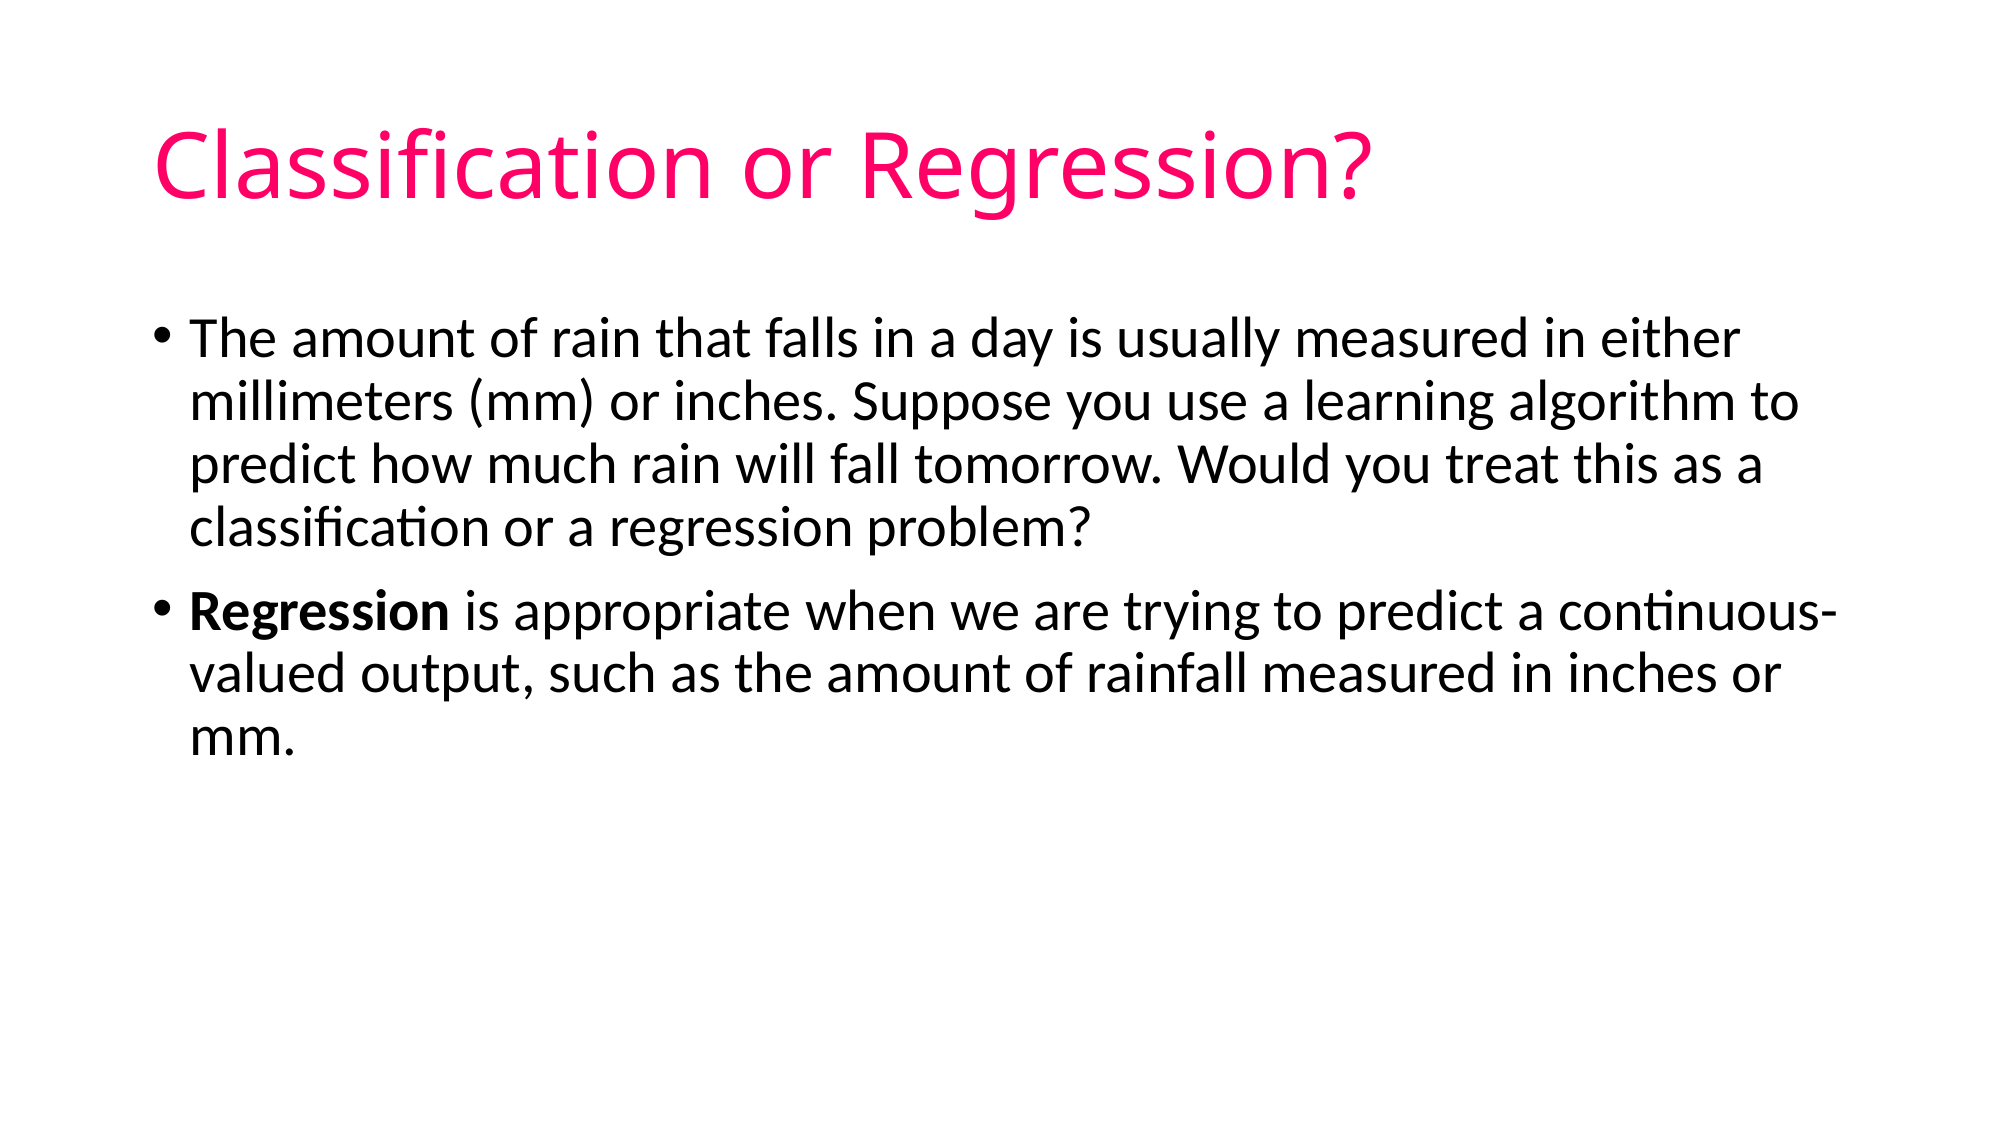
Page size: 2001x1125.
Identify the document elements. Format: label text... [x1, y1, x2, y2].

title Classification or Regression? [137, 59, 1863, 278]
list The amount of rain that falls in a day is usually measured in either millimeters (mm) or inches. Suppose you use a learning algorithm to predict how much rain will fall tomorrow. Would you treat this as a classification or a regression problem? Regression is appropriate when we are trying to predict a continuous-valued output, such as the amount of rainfall measured in inches or mm. [137, 299, 1863, 1014]
